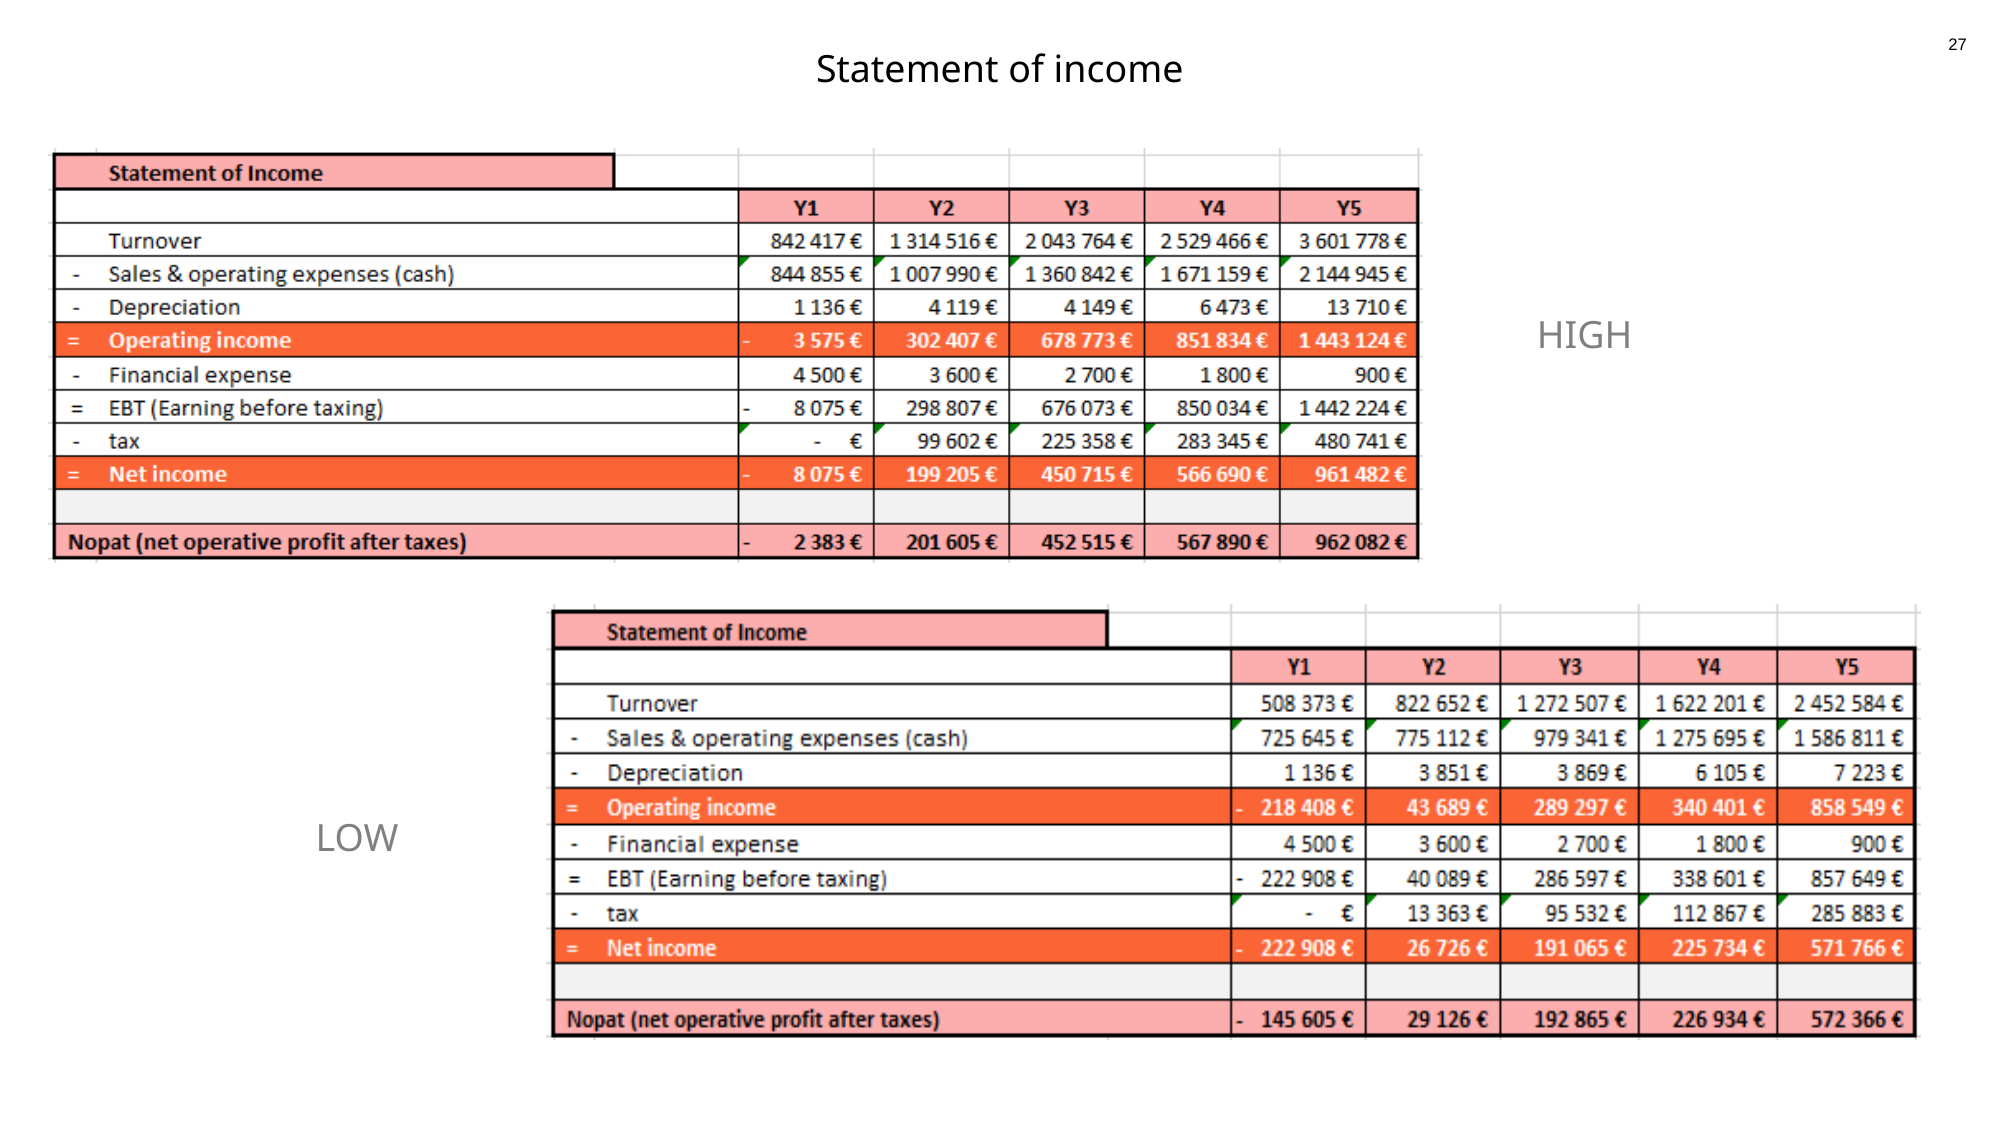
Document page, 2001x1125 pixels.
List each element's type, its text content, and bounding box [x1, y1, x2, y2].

text_box HIGH [1504, 303, 1665, 364]
text_box 27 [1929, 26, 1986, 62]
text_box LOW [276, 806, 438, 867]
text_box Statement of income [495, 37, 1505, 98]
picture [546, 604, 1921, 1040]
picture [48, 148, 1423, 563]
